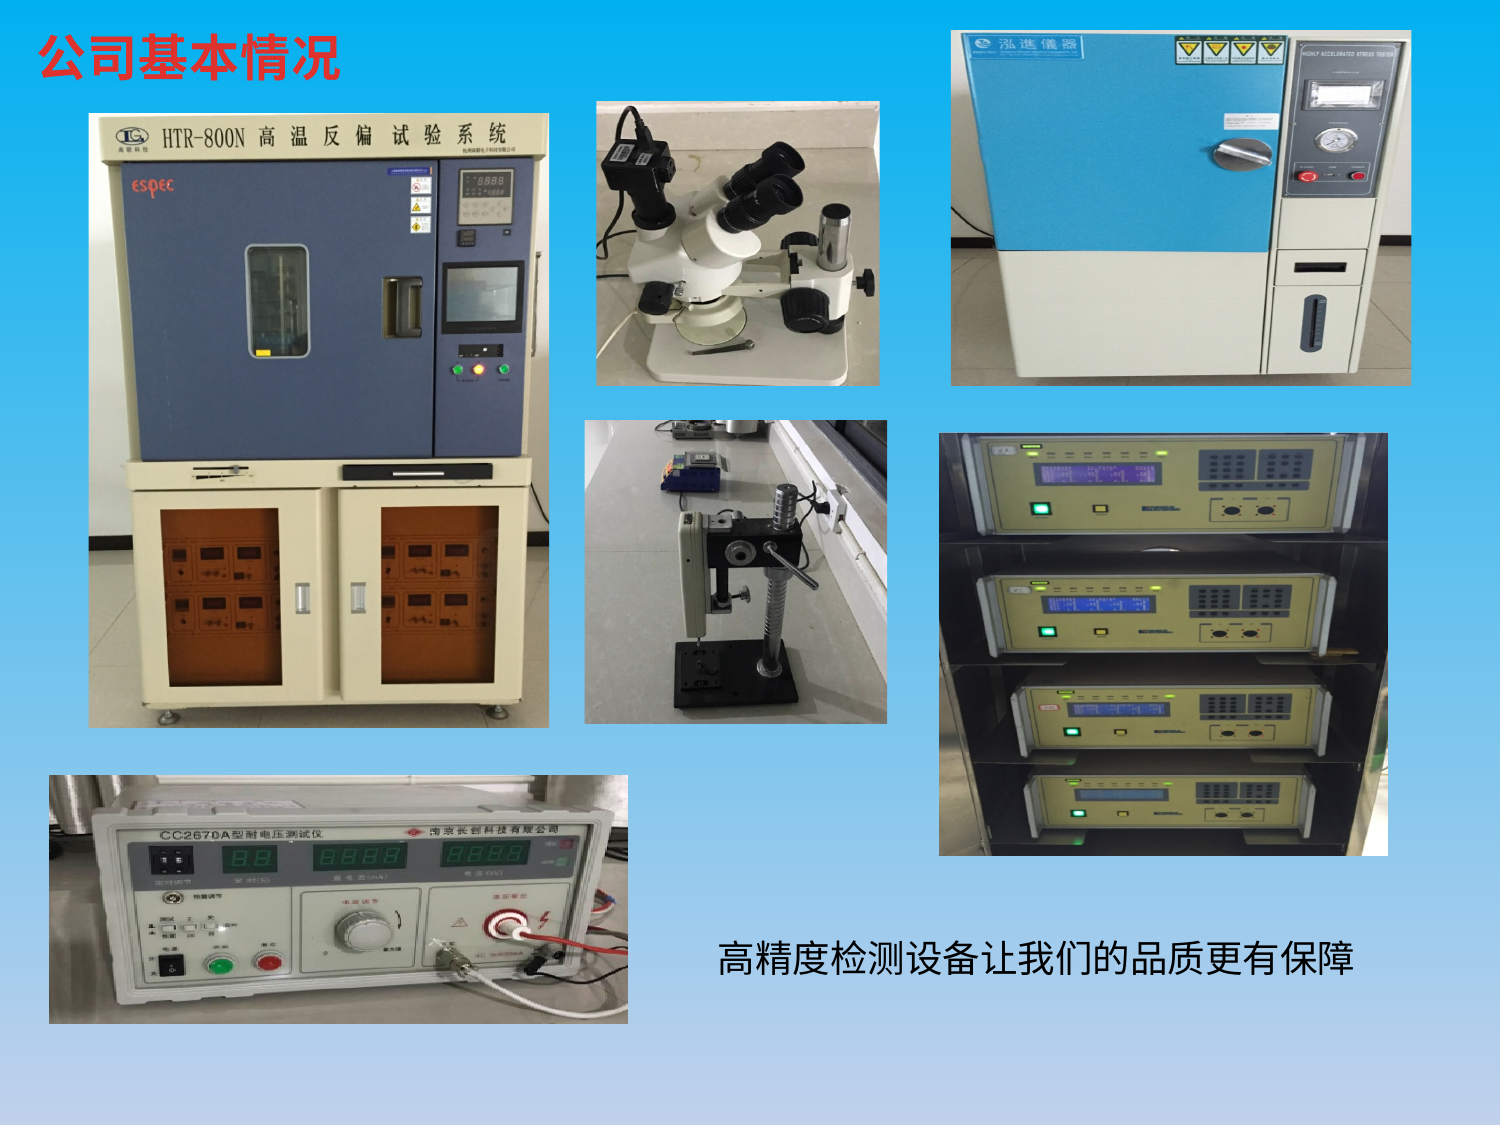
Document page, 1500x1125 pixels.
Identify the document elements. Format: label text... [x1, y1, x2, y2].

picture [11, 102, 888, 728]
text_box 高精度检测设备让我们的品质更有保障 [702, 927, 1388, 987]
picture [939, 31, 1412, 869]
text_box 公司基本情况 [17, 19, 361, 95]
picture [48, 774, 629, 1024]
